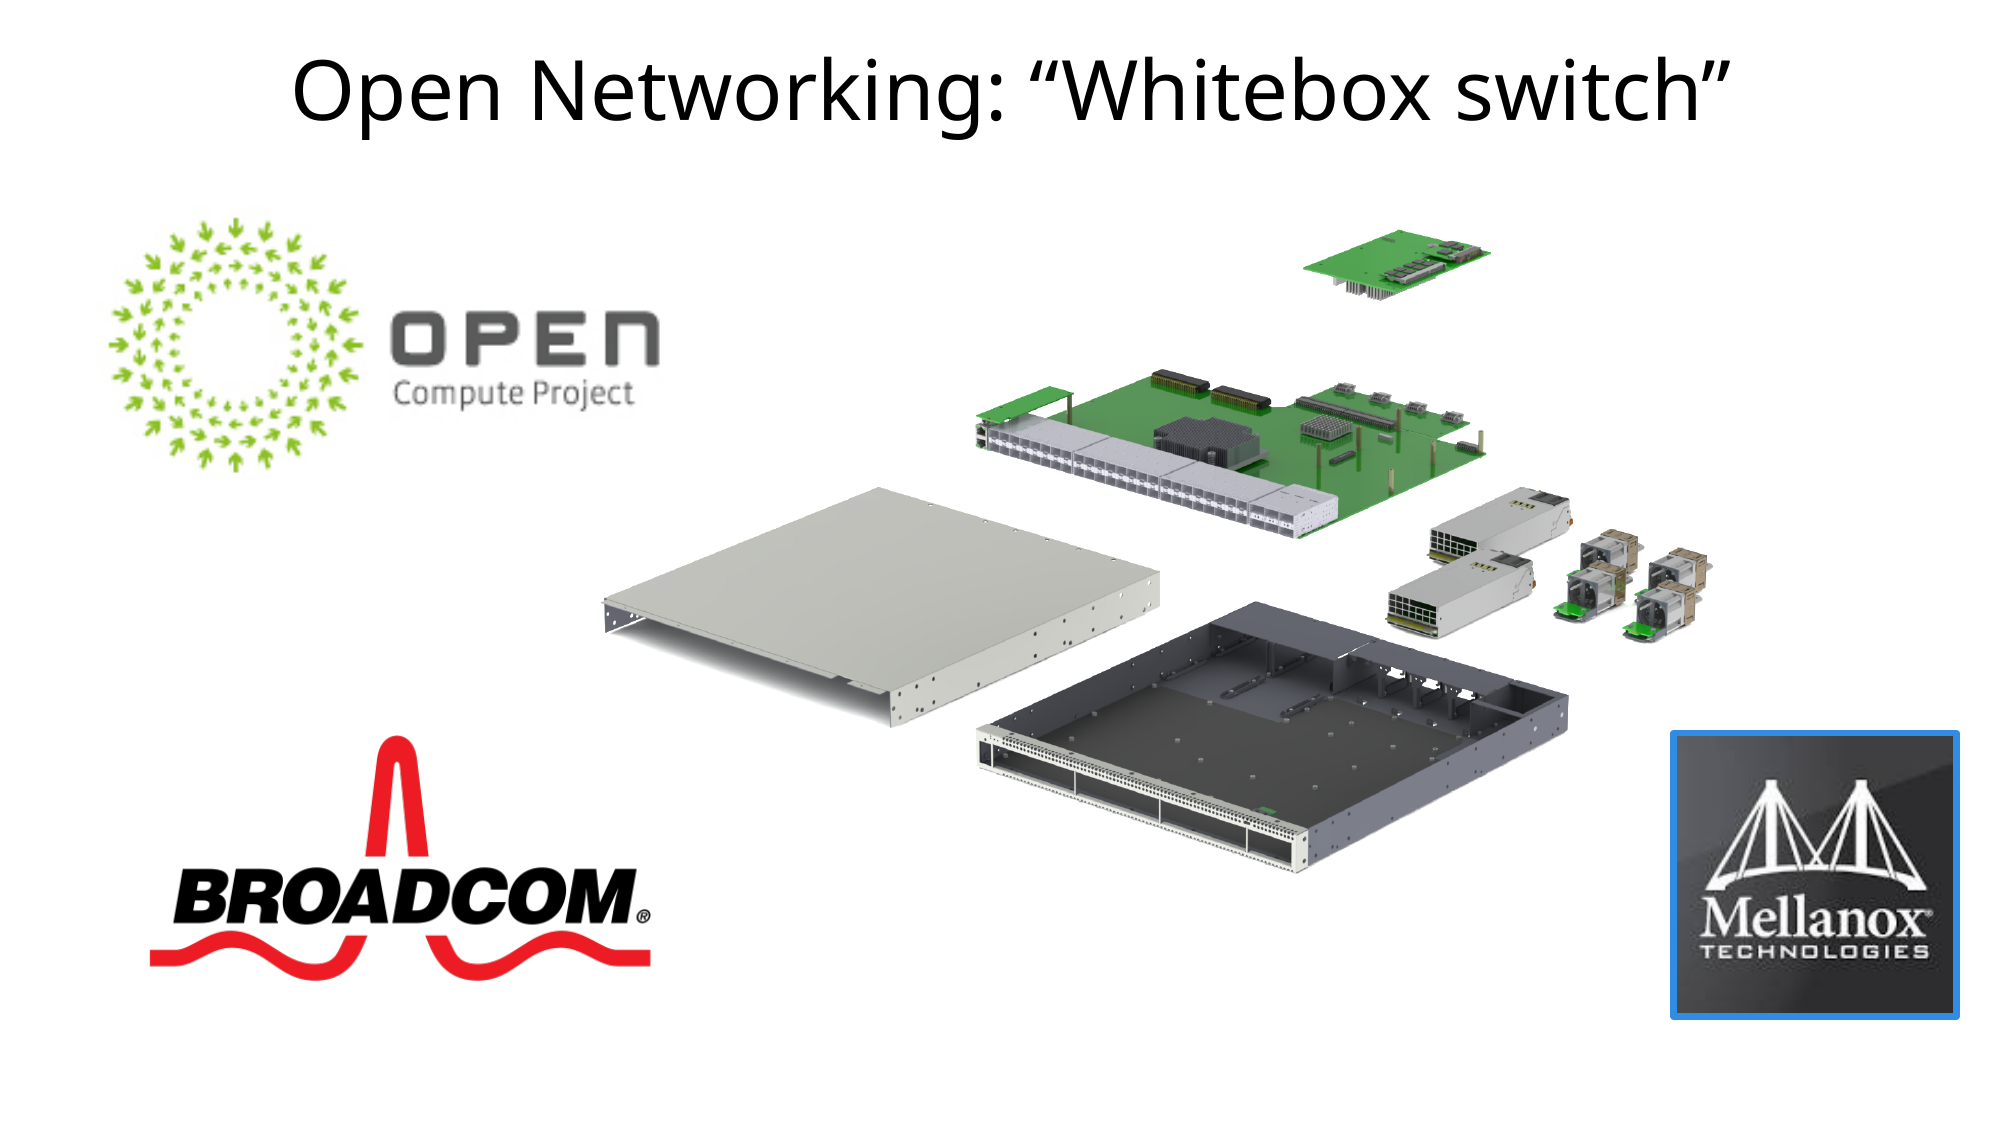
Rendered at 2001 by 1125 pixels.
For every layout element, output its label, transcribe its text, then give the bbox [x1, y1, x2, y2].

picture [95, 187, 1954, 1014]
title Open Networking: “Whitebox switch” [52, 0, 1972, 188]
